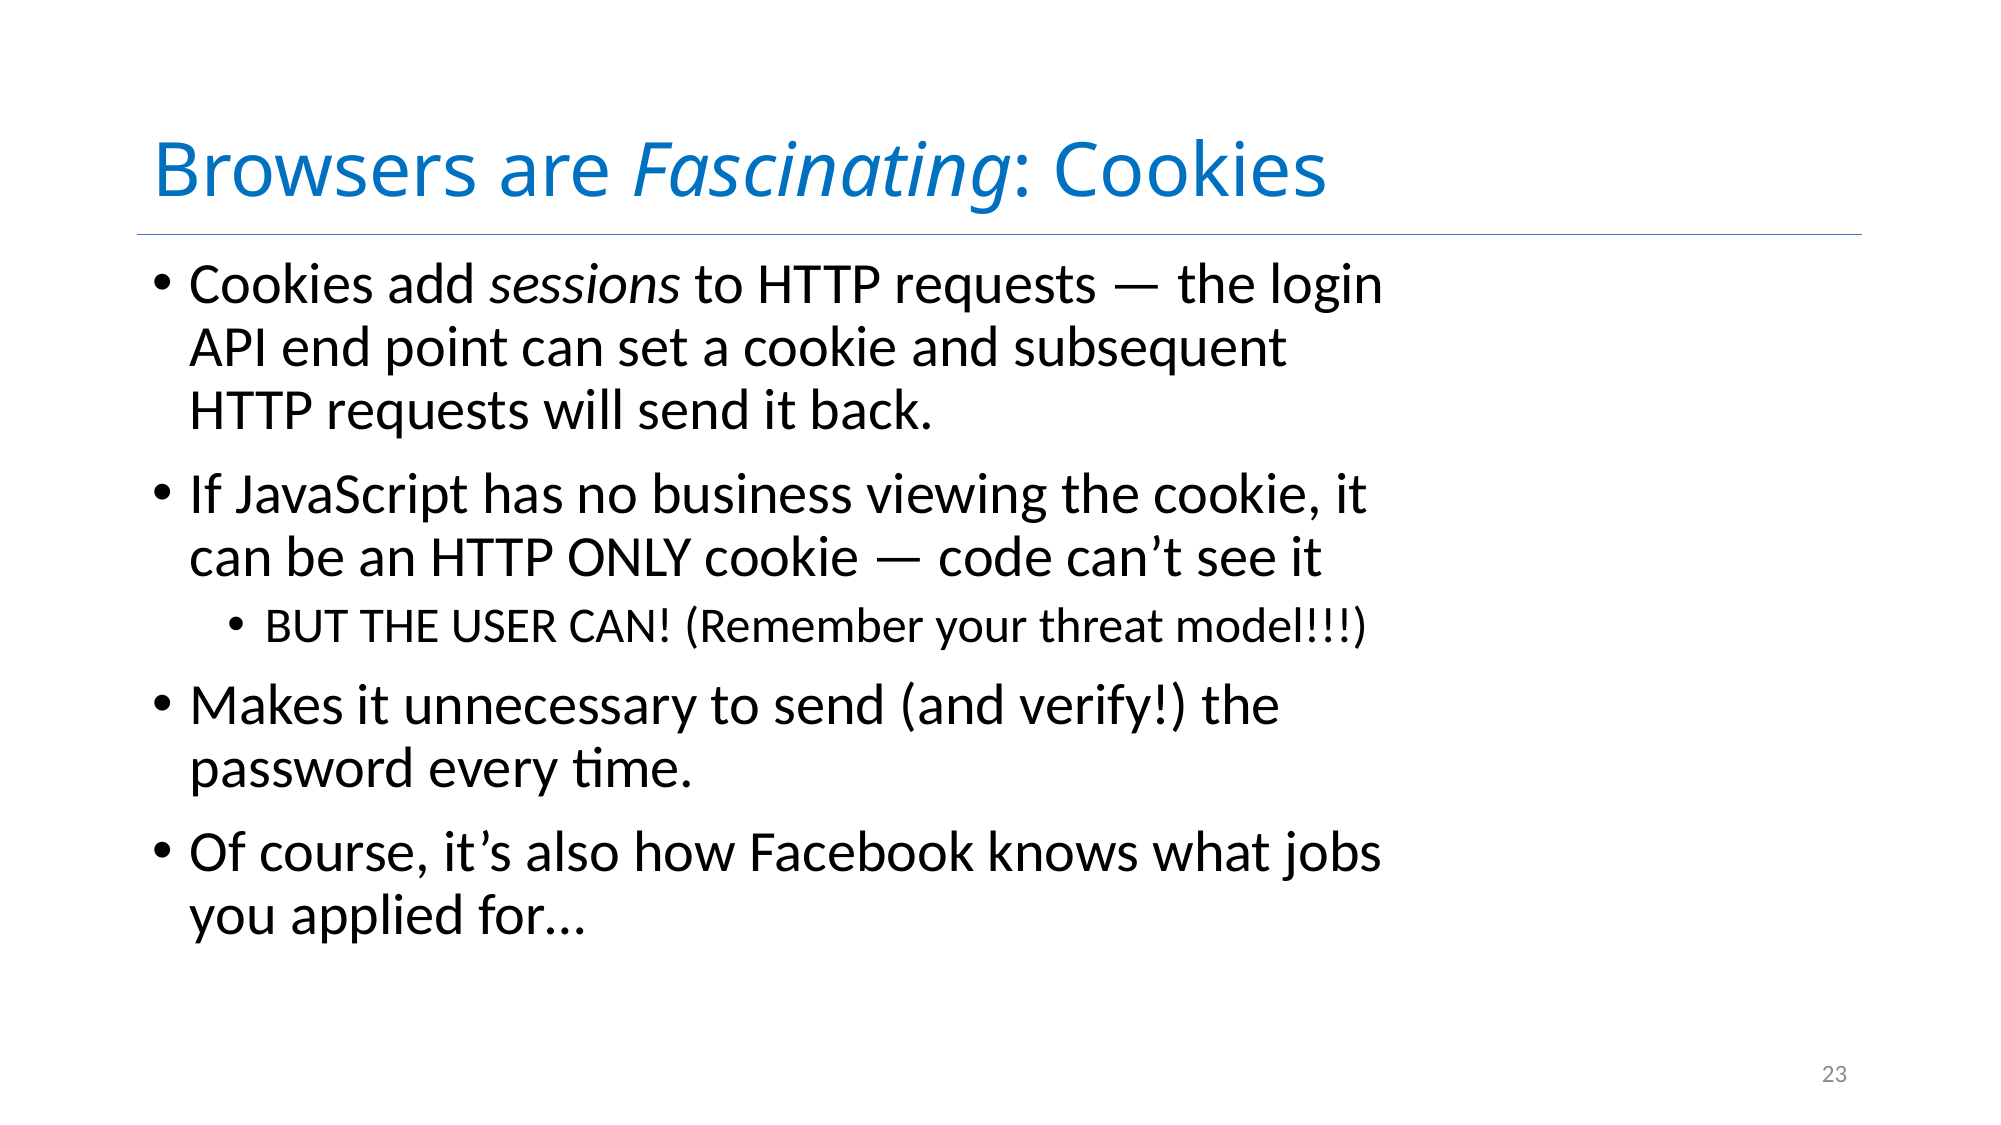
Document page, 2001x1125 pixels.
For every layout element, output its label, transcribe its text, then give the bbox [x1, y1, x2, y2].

slide_number 23 [1412, 1042, 1863, 1103]
list Cookies add sessions to HTTP requests — the login API end point can set a cookie and subsequent HTTP requests will send it back. If JavaScript has no business viewing the cookie, it can be an HTTP ONLY cookie — code can’t see it BUT THE USER CAN! (Remember your threat model!!!) Makes it unnecessary to send (and verify!) the password every time. Of course, it’s also how Facebook knows what jobs you applied for… [137, 246, 1432, 960]
title Browsers are Fascinating: Cookies [137, 3, 1863, 221]
